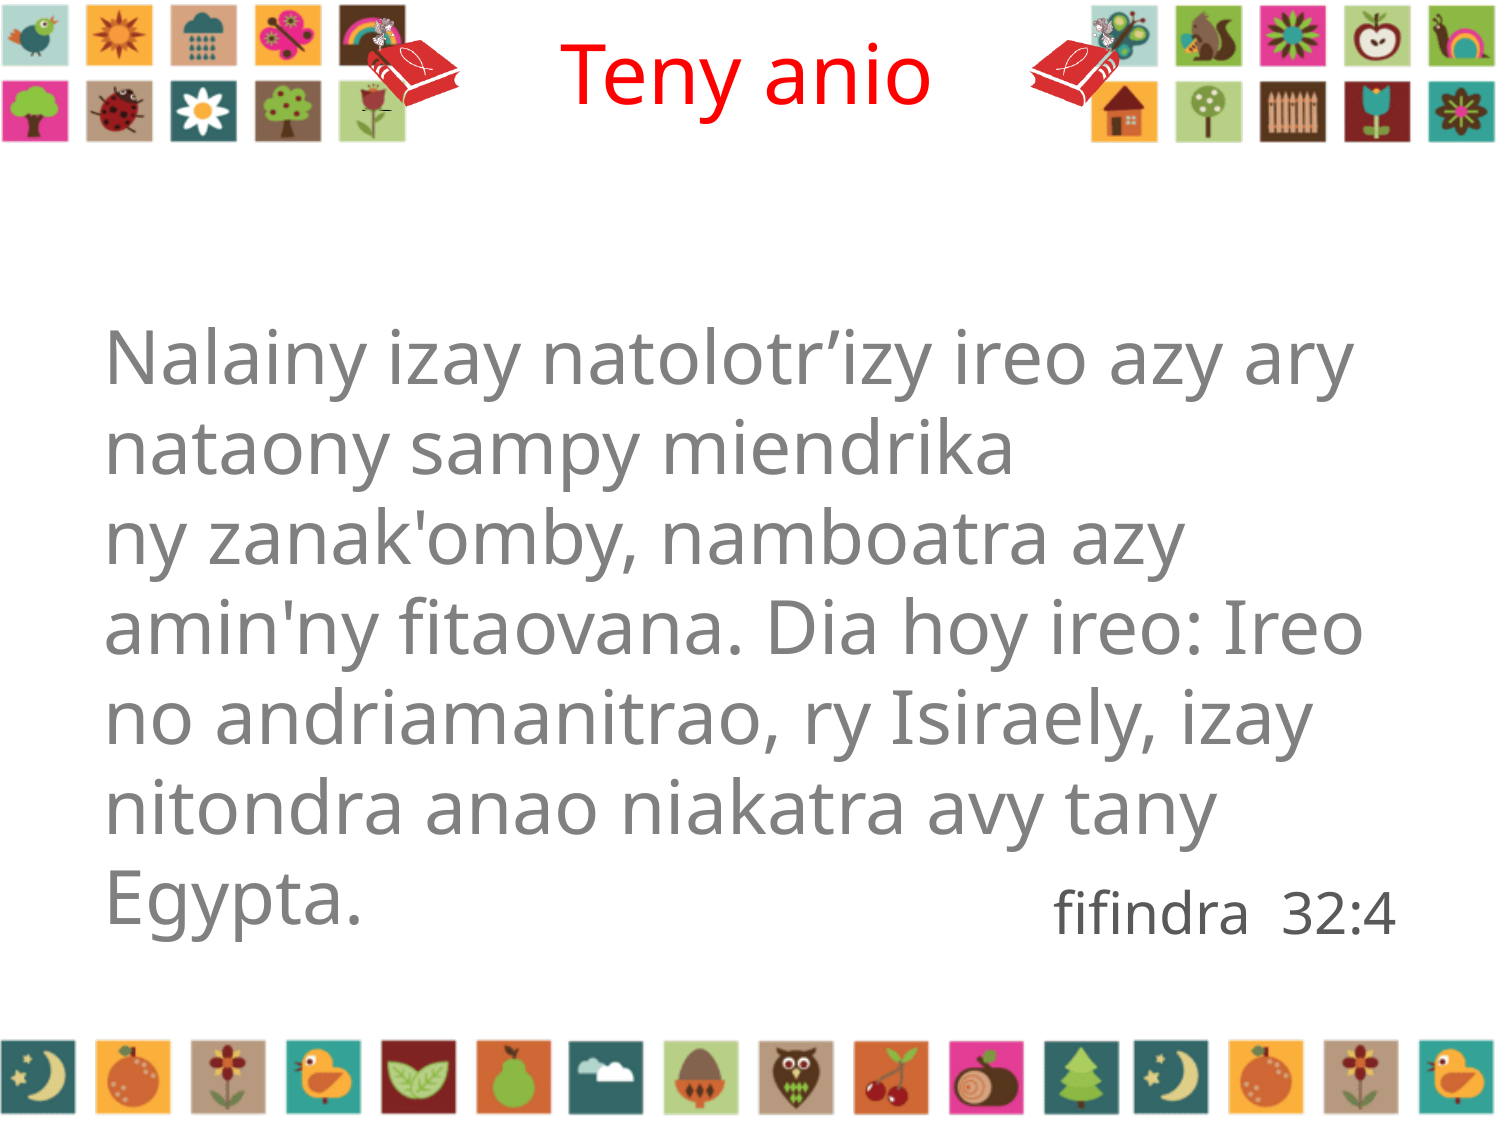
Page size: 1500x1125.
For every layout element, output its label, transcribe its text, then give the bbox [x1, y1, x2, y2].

text_box Teny anio [425, 13, 1078, 129]
text_box Nalainy izay natolotr’izy ireo azy ary nataony sampy miendrika ny zanak'omby, namboatra azy amin'ny fitaovana. Dia hoy ireo: Ireo no andriamanitrao, ry Isiraely, izay nitondra anao niakatra avy tany Egypta. [88, 302, 1436, 1027]
text_box fifindra 32:4 [779, 868, 1412, 954]
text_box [0, 1028, 1500, 1118]
picture [0, 3, 492, 150]
picture [998, 3, 1500, 150]
